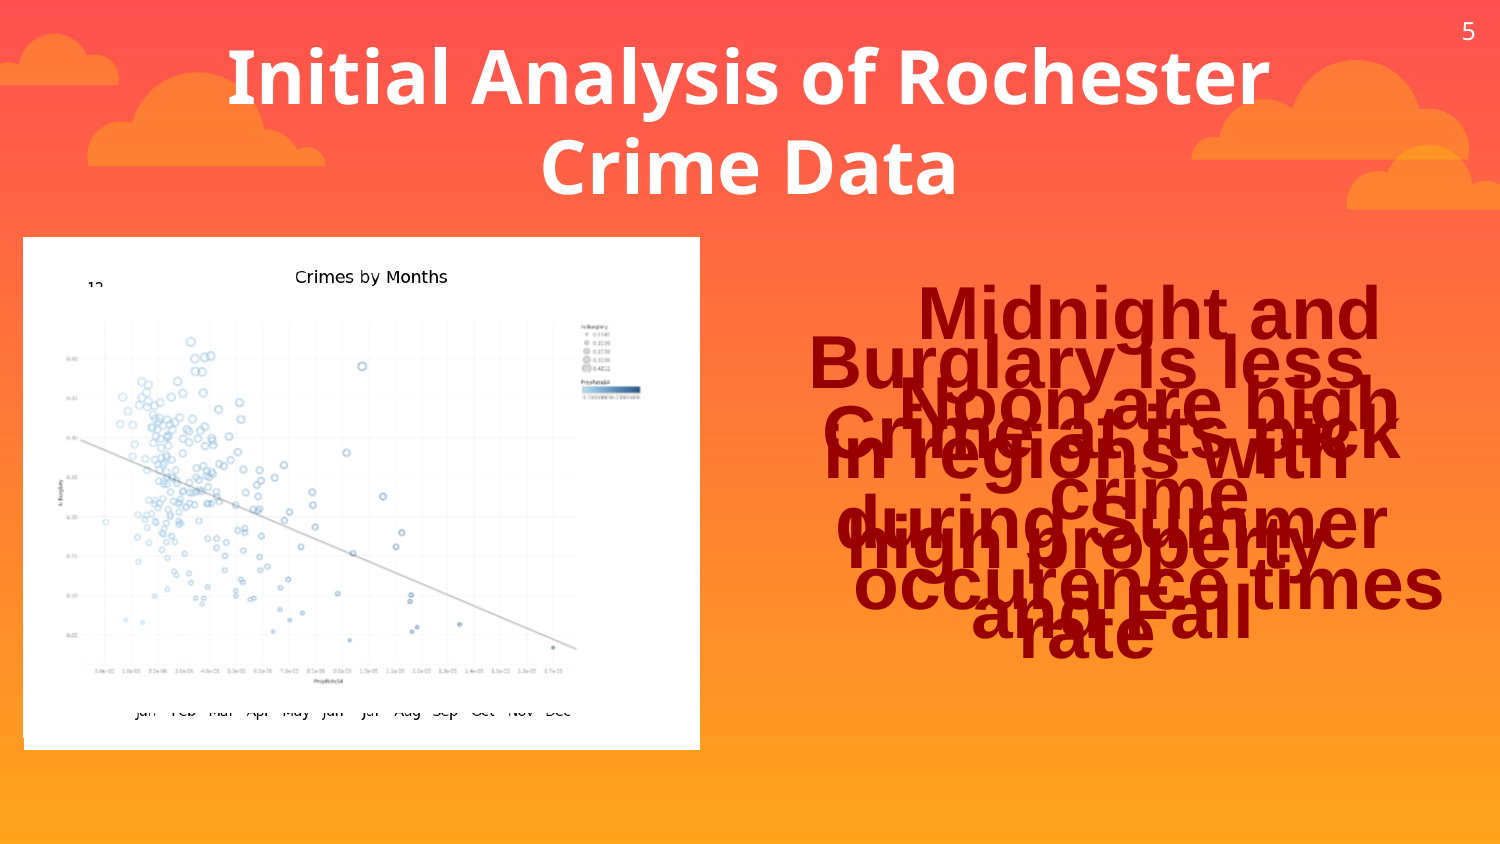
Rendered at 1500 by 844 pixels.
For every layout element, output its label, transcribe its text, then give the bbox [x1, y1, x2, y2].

slide_number 5 [1400, 0, 1491, 65]
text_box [37, 274, 1401, 713]
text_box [24, 237, 1463, 788]
title Initial Analysis of Rochester Crime Data [139, 64, 1361, 174]
